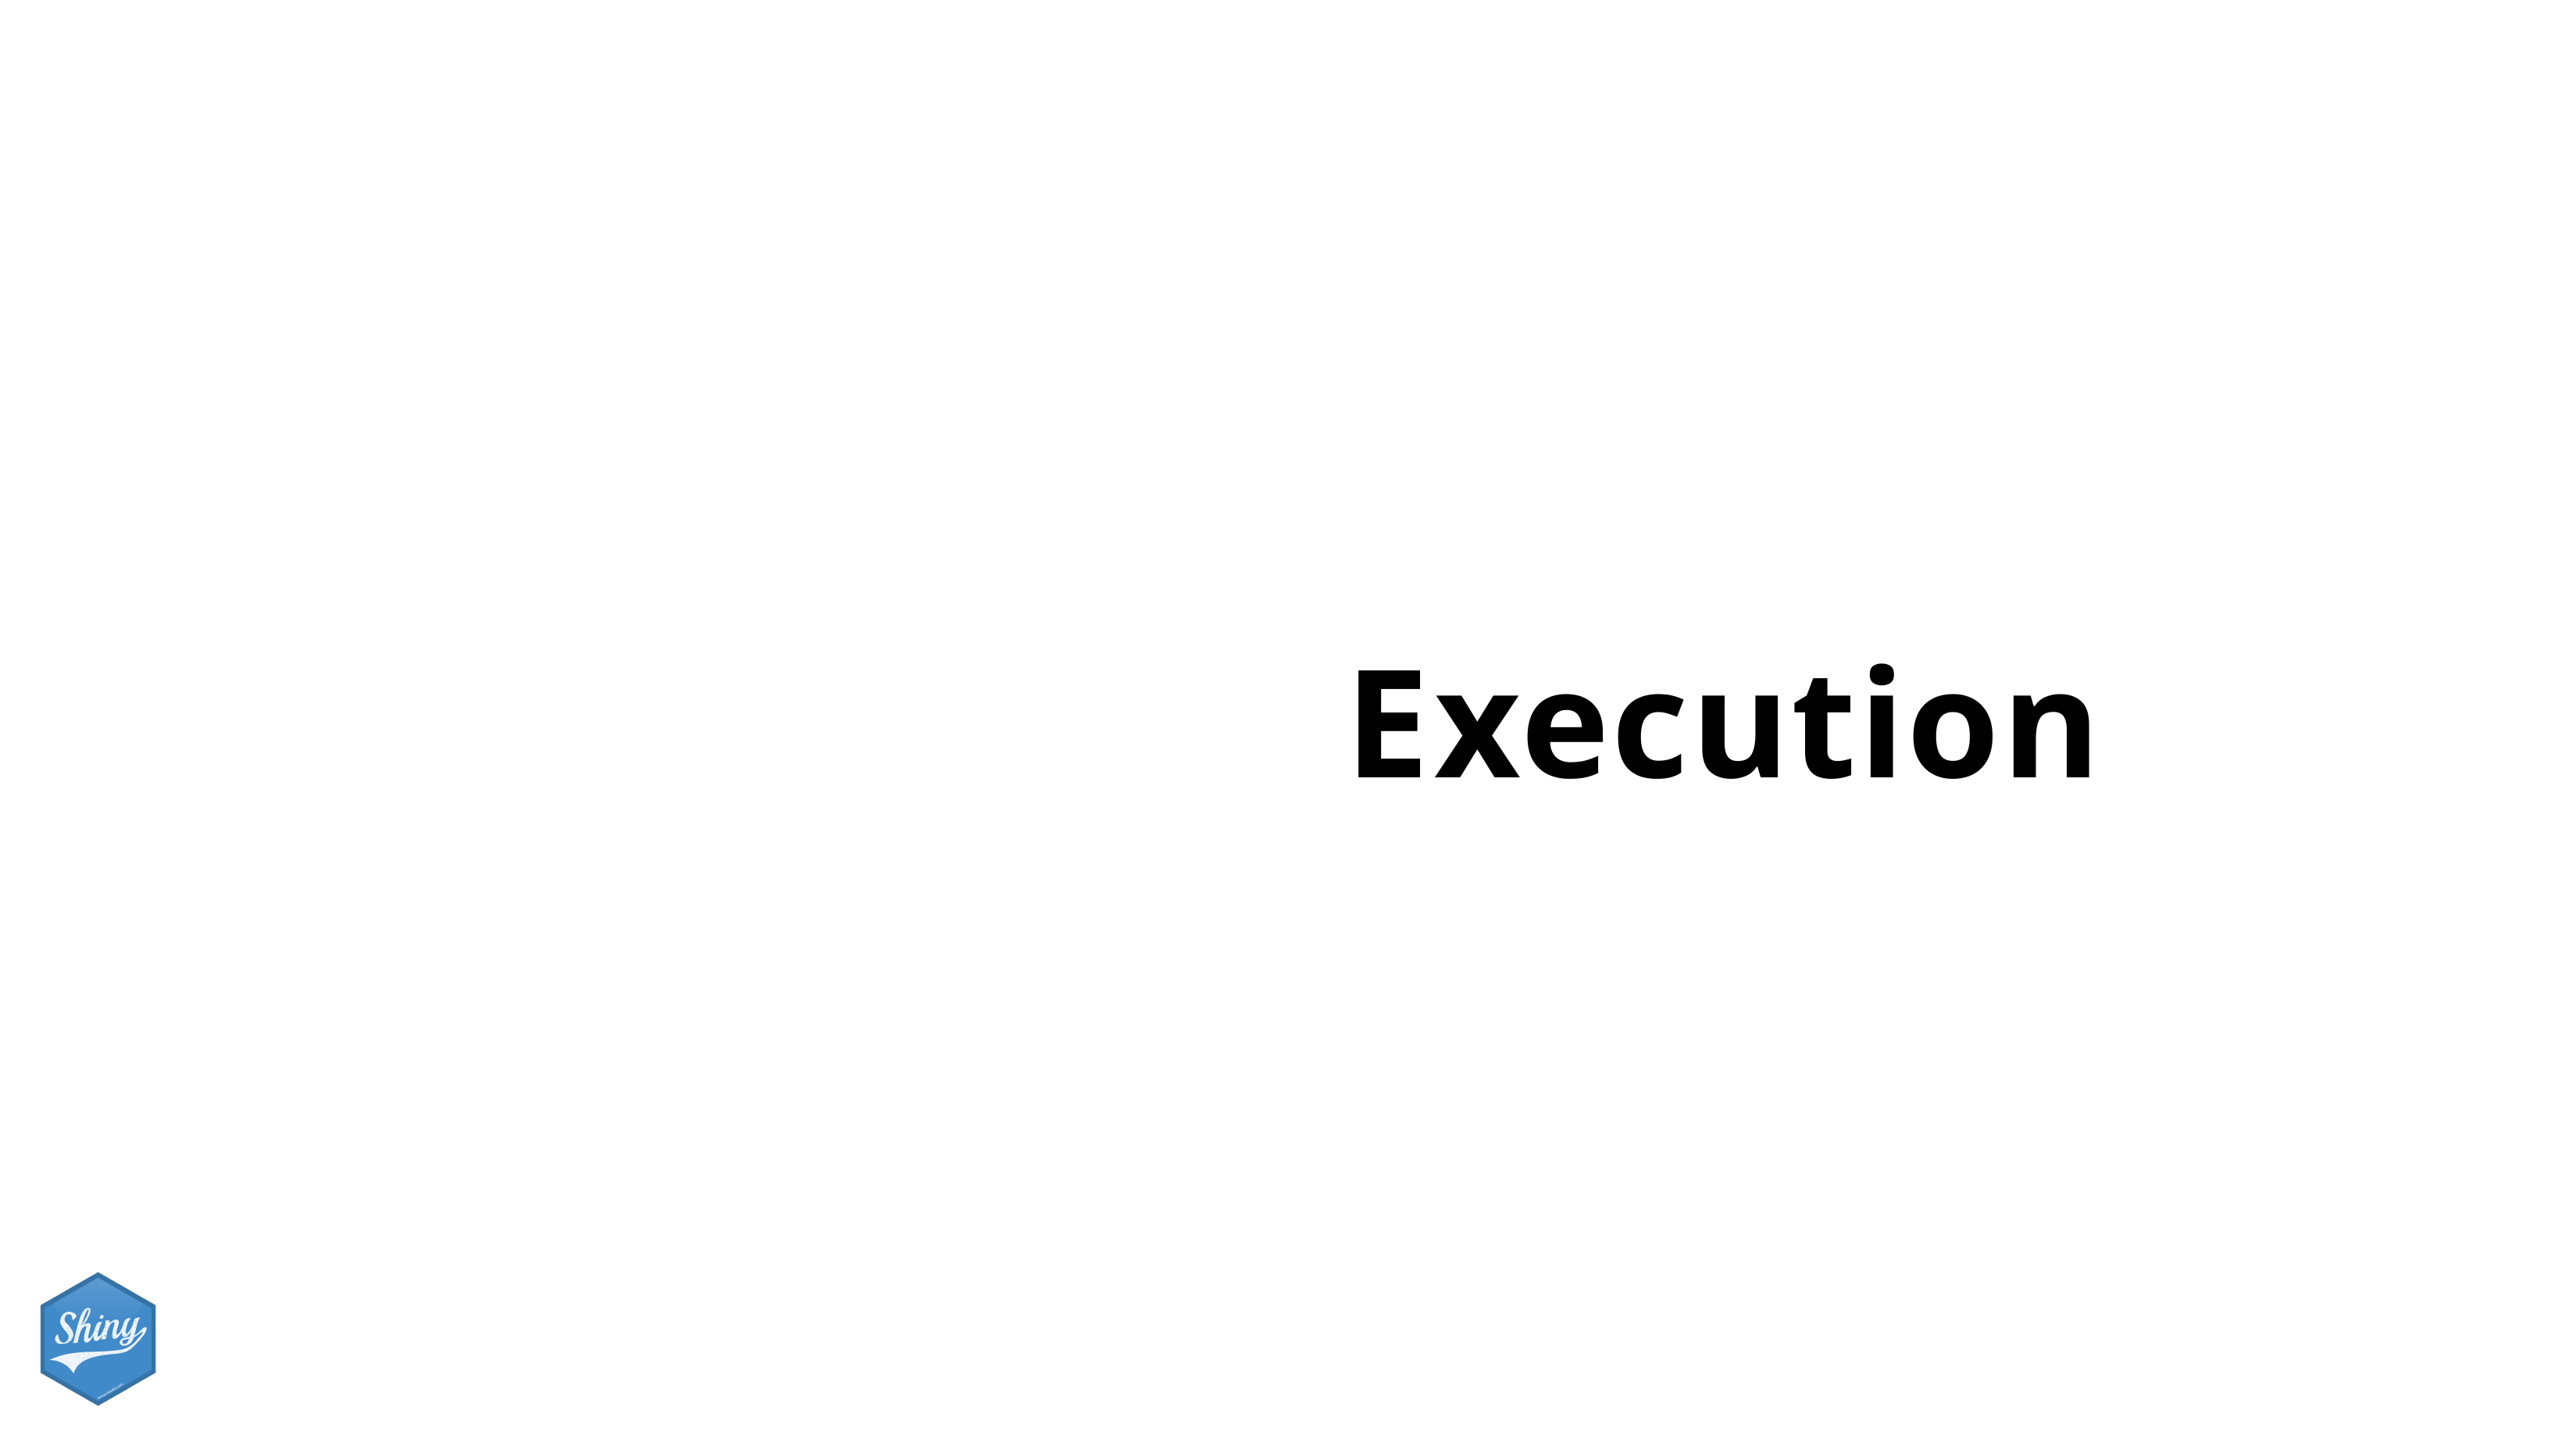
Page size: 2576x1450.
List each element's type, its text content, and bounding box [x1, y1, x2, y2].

title Execution [1343, 626, 2157, 870]
picture [40, 1272, 156, 1406]
